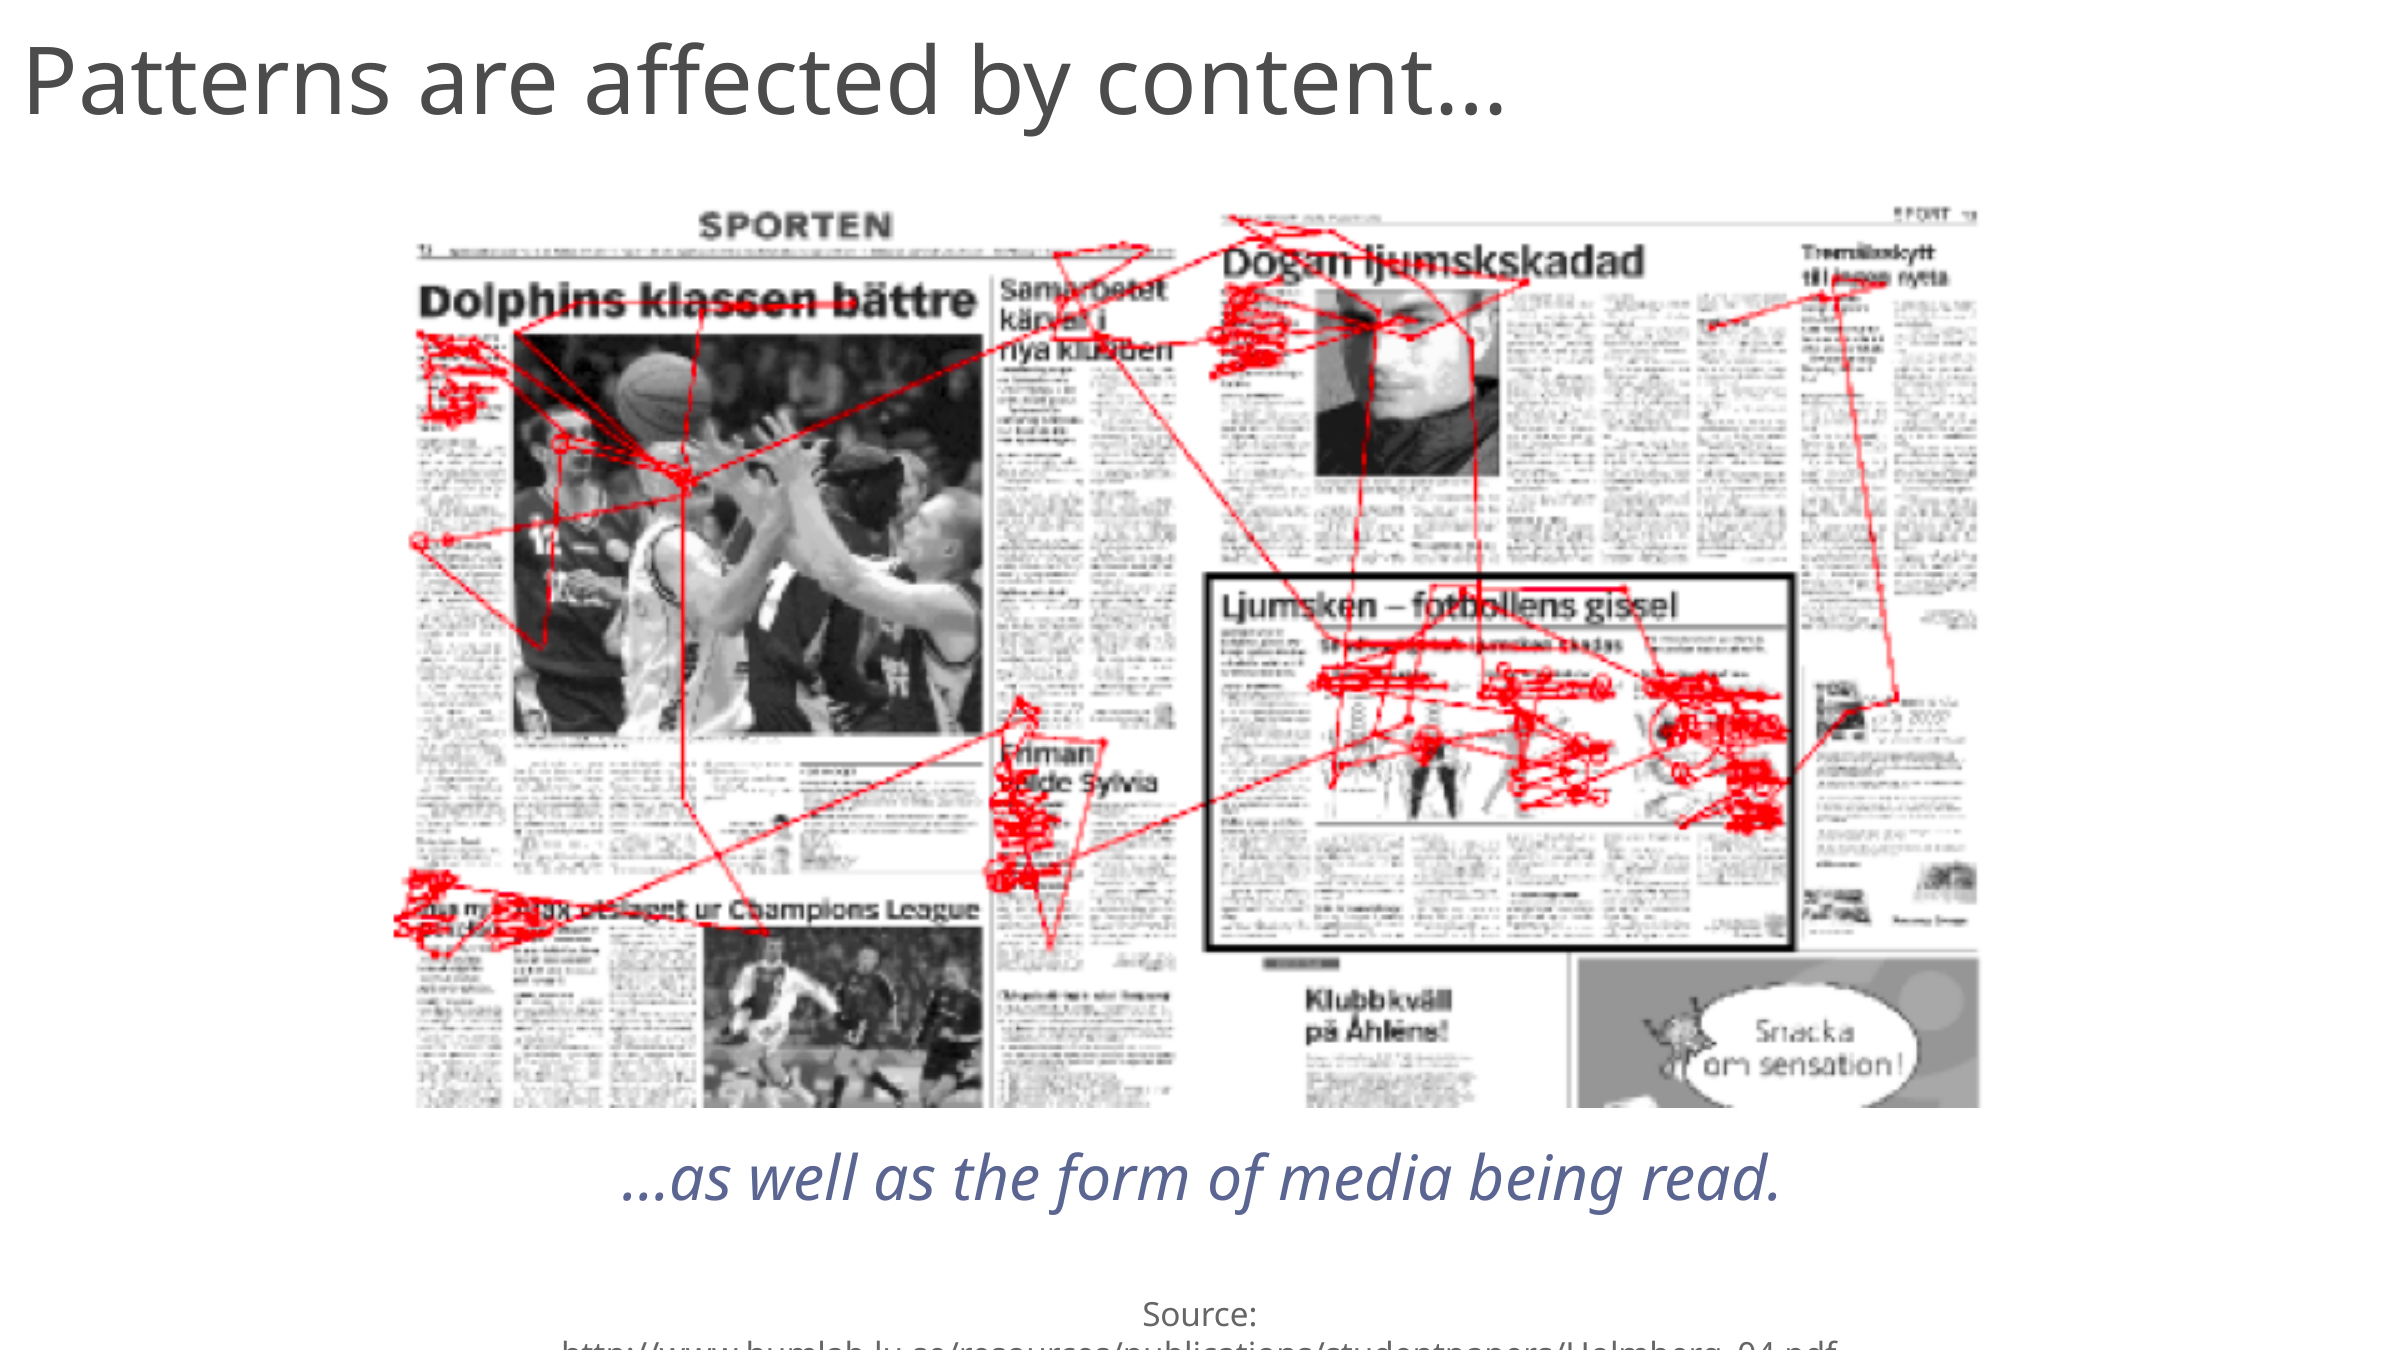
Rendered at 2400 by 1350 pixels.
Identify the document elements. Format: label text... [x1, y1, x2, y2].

picture [387, 21, 2021, 1108]
title Patterns are affected by content… [21, 42, 387, 134]
text_box …as well as the form of media being read. [307, 1131, 2100, 1221]
text_box Source: http://www.humlab.lu.se/resources/publications/studentpapers/Holmberg_04.pdf [533, 1285, 1867, 1350]
